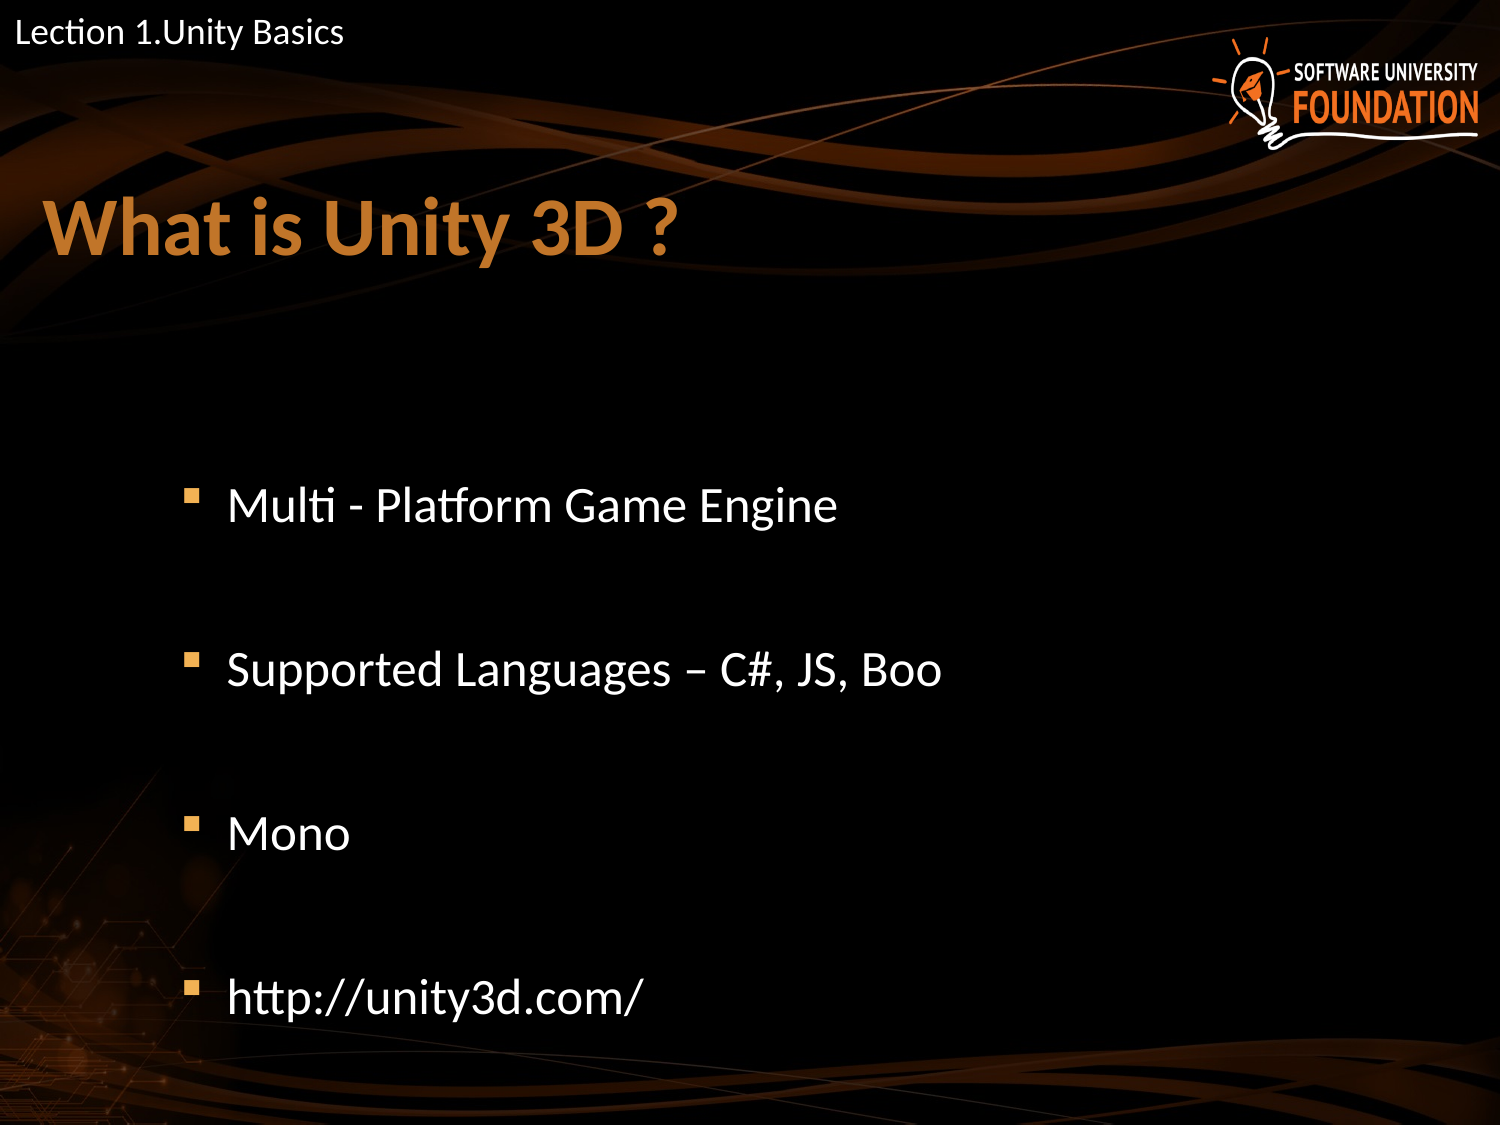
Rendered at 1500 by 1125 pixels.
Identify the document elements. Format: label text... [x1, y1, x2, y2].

text_box Lection 1.Unity Basics [0, 0, 575, 105]
picture [0, 0, 1500, 1125]
title What is Unity 3D ? [24, 137, 1204, 320]
list Multi - Platform Game Engine Supported Languages – C#, JS, Boo Mono http://unity3d.com/ [162, 462, 1275, 1039]
